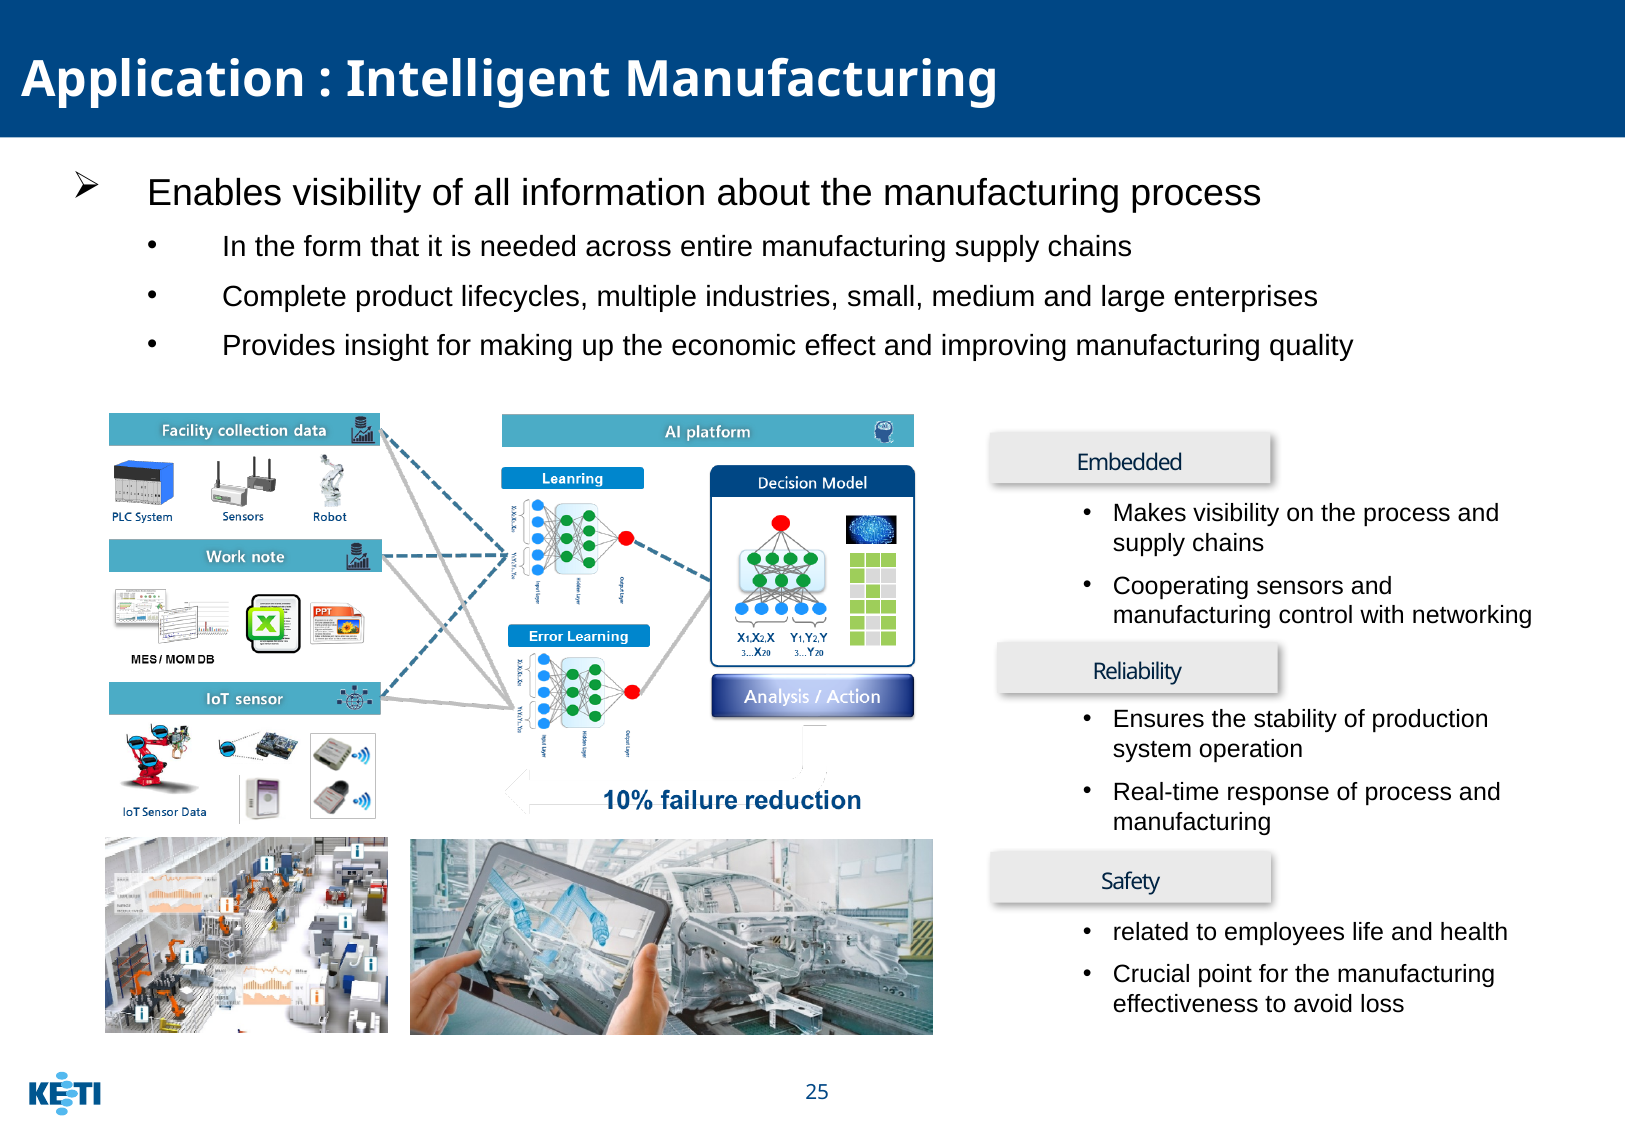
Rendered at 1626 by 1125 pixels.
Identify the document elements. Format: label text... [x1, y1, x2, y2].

title Application : Intelligent Manufacturing [21, 46, 1523, 107]
text_box Enables visibility of all information about the manufacturing process In the form that it is needed across entire manufacturing supply chains Complete product lifecycles, multiple industries, small, medium and large enterprises Provides insight for making up the economic effect and improving manufacturing quality [72, 160, 1534, 369]
text_box Reliability [997, 642, 1278, 693]
text_box Embedded [989, 432, 1271, 484]
picture [409, 838, 934, 1036]
text_box Safety [990, 851, 1271, 903]
picture [105, 836, 388, 1033]
picture [104, 413, 920, 830]
text_box related to employees life and health Crucial point for the manufacturing effectiveness to avoid loss [1023, 906, 1604, 1059]
text_box Makes visibility on the process and supply chains Cooperating sensors and manufacturing control with networking [1023, 487, 1569, 640]
text_box Ensures the stability of production system operation Real-time response of process and manufacturing [1023, 693, 1569, 846]
